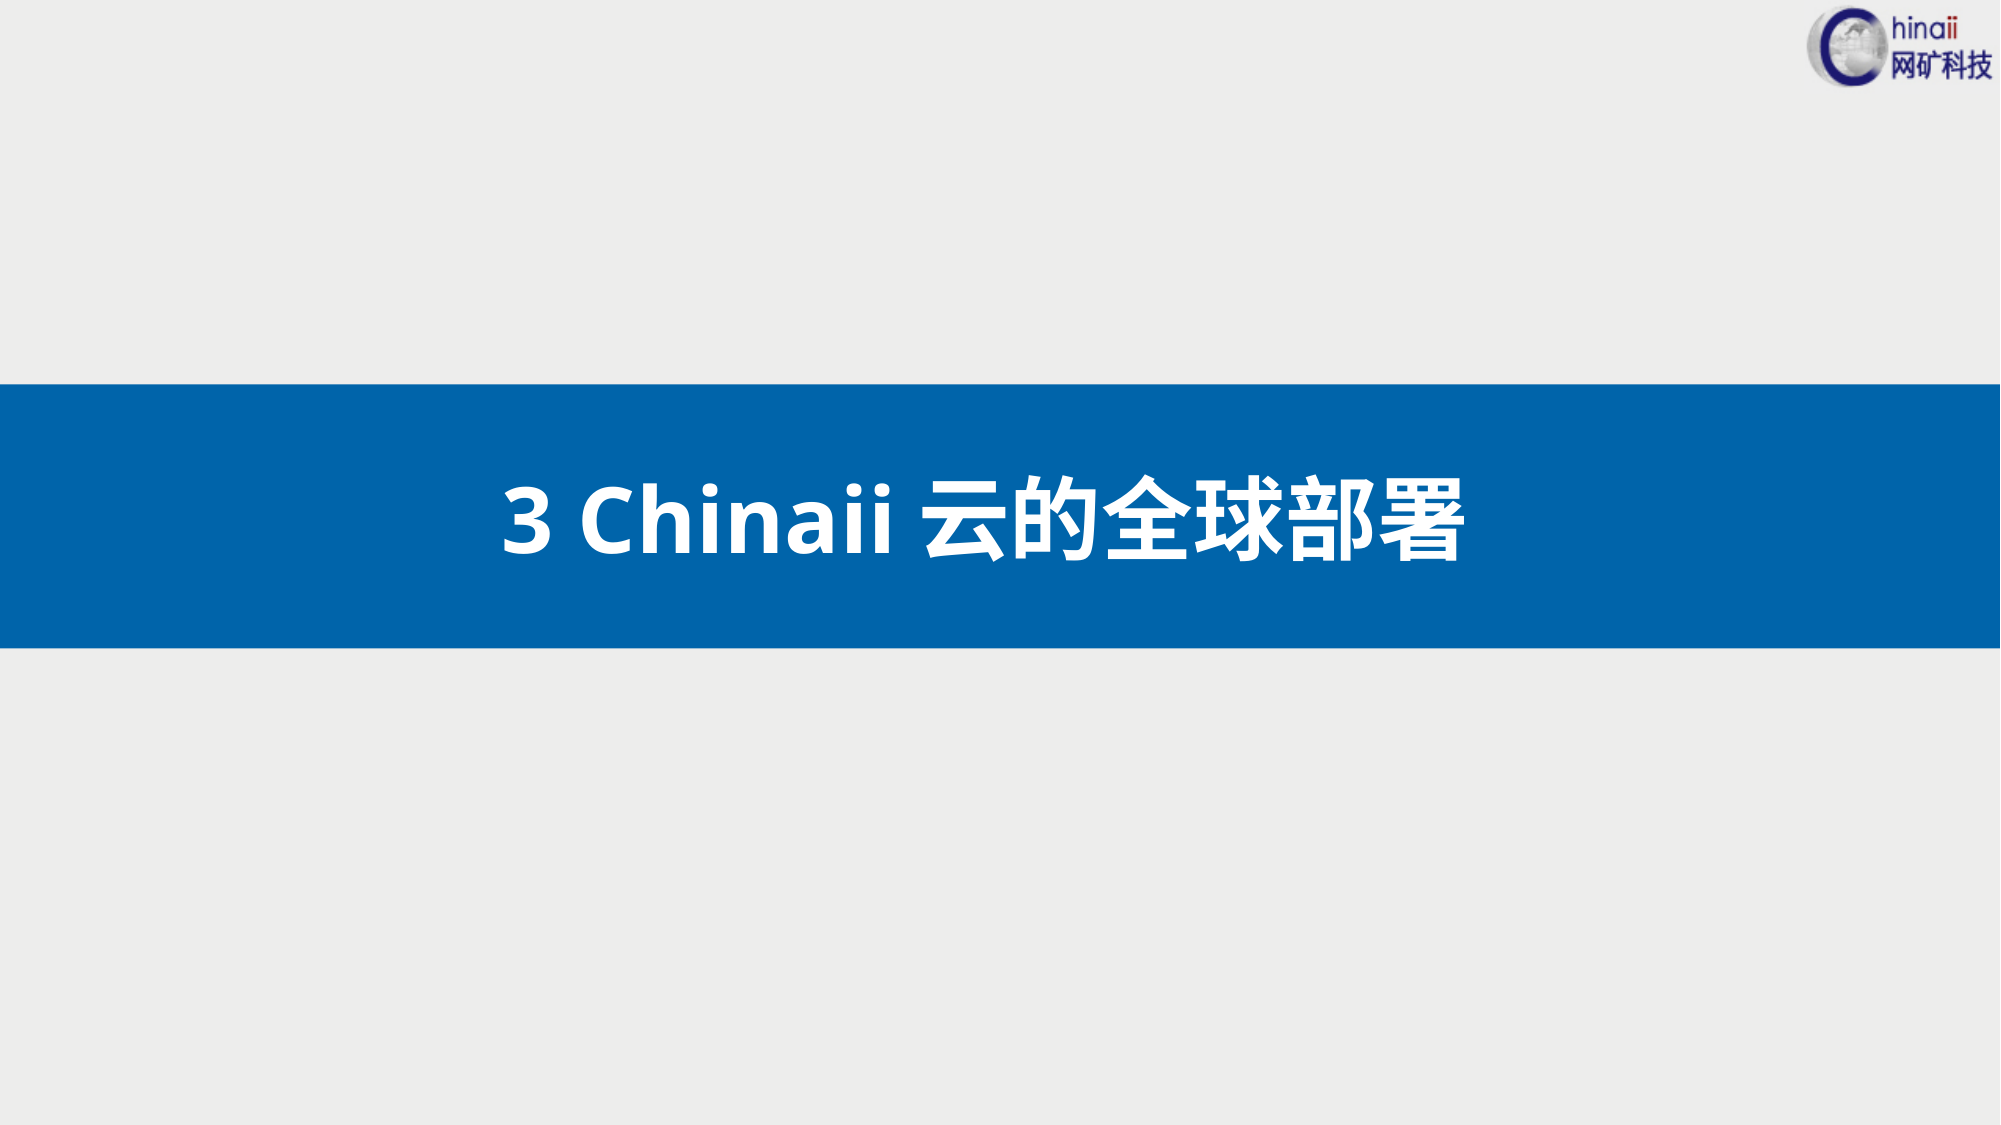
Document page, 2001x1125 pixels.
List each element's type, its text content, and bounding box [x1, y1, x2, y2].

text_box [0, 650, 2000, 1125]
text_box [0, 0, 2000, 383]
picture [1804, 0, 2000, 94]
text_box 3 Chinaii云的全球部署 [0, 383, 2000, 650]
